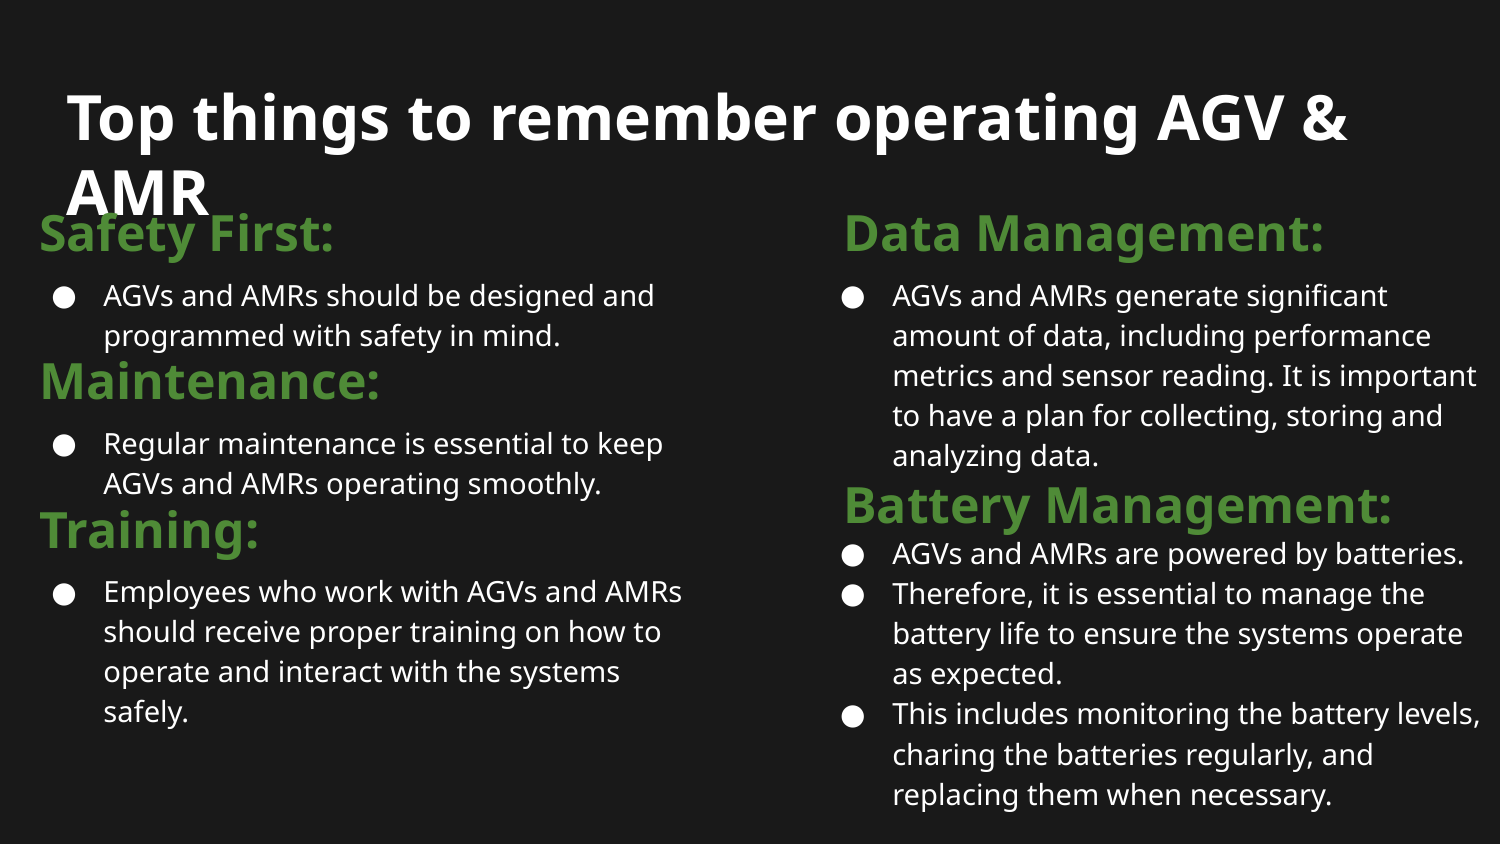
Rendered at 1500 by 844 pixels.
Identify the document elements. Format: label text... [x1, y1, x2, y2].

subtitle AGVs and AMRs are powered by batteries. Therefore, it is essential to manage the battery life to ensure the systems operate as expected. This includes monitoring the battery levels, charing the batteries regularly, and replacing them when necessary. [802, 514, 1500, 619]
subtitle Employees who work with AGVs and AMRs should receive proper training on how to operate and interact with the systems safely. [13, 553, 712, 658]
title Battery Management: [828, 459, 1500, 540]
subtitle Regular maintenance is essential to keep AGVs and AMRs operating smoothly. [13, 404, 712, 509]
title Data Management: [828, 186, 1485, 311]
title Safety First: [24, 186, 668, 268]
title Training: [24, 483, 668, 564]
subtitle AGVs and AMRs should be designed and programmed with safety in mind. [13, 256, 712, 404]
subtitle AGVs and AMRs generate significant amount of data, including performance metrics and sensor reading. It is important to have a plan for collecting, storing and analyzing data. [802, 256, 1500, 445]
title Top things to remember operating AGV & AMR [50, 63, 1449, 187]
title Maintenance: [24, 334, 668, 416]
